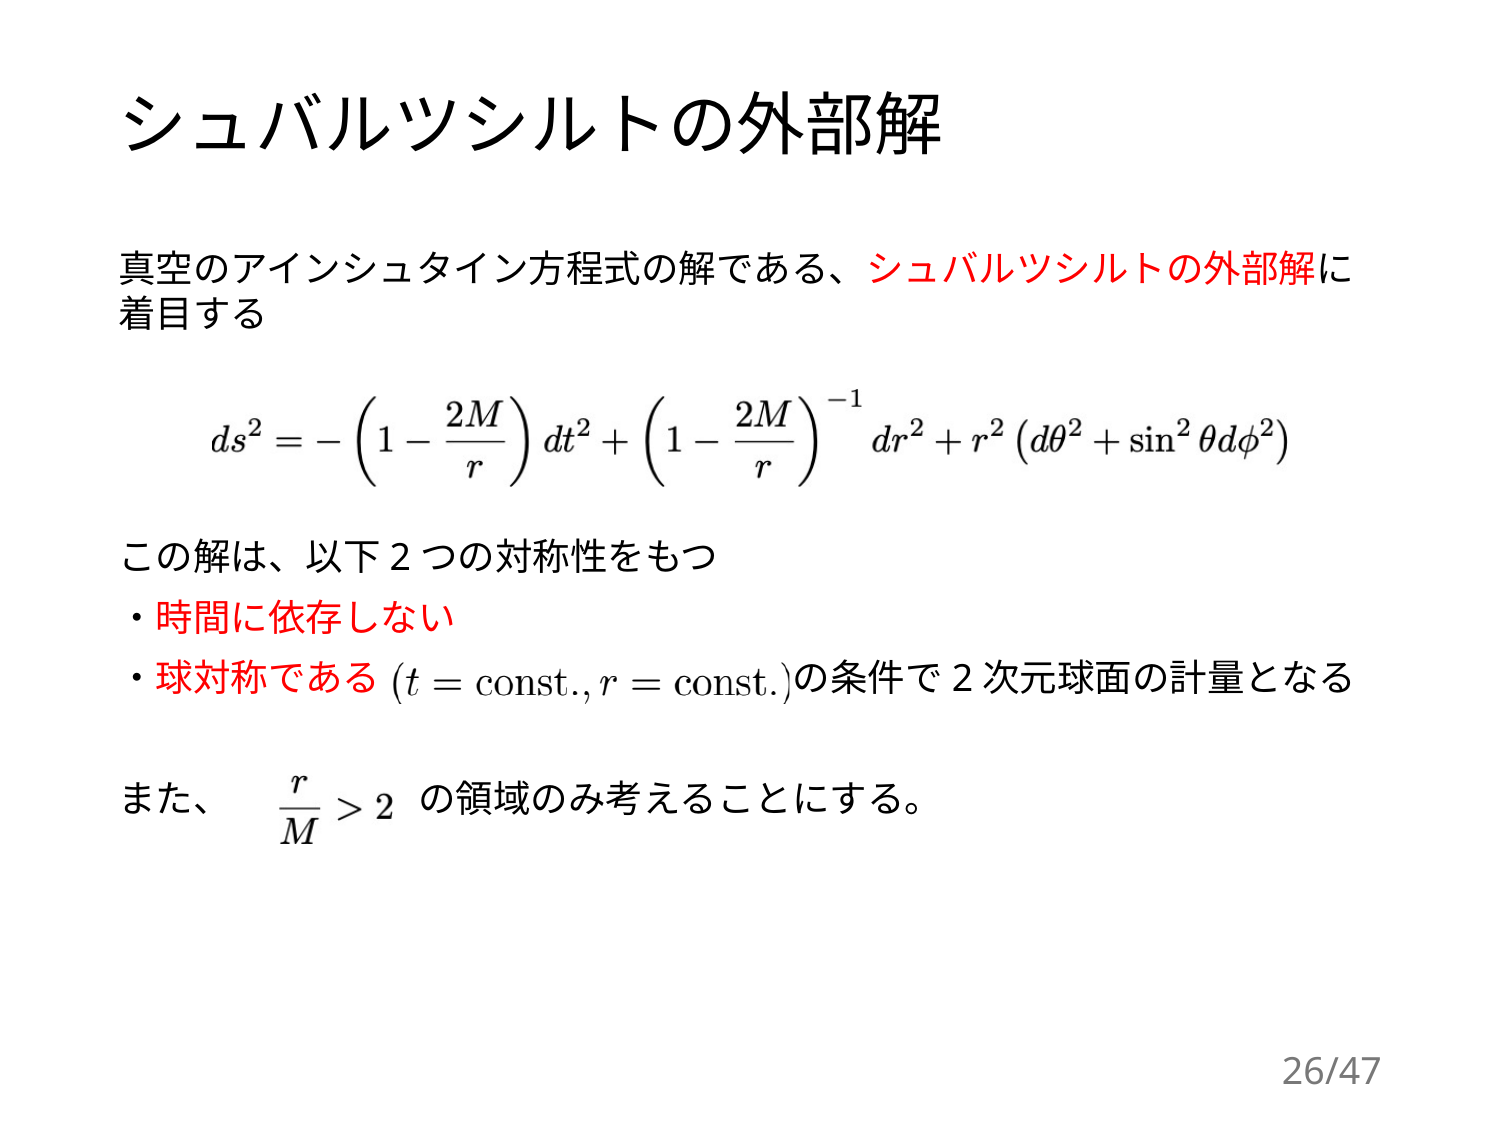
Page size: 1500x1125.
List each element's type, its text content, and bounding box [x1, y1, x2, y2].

title シュバルツシルトの外部解 [103, 59, 1397, 195]
picture [391, 660, 790, 704]
slide_number 26/47 [1059, 1042, 1397, 1103]
list 真空のアインシュタイン方程式の解である、シュバルツシルトの外部解に着目する この解は、以下2つの対称性をもつ ・時間に依存しない ・球対称である の条件で2次元球面の計量となる また、 の領域のみ考えることにする。 [103, 237, 1397, 1066]
picture [279, 774, 393, 845]
picture [211, 387, 1288, 487]
